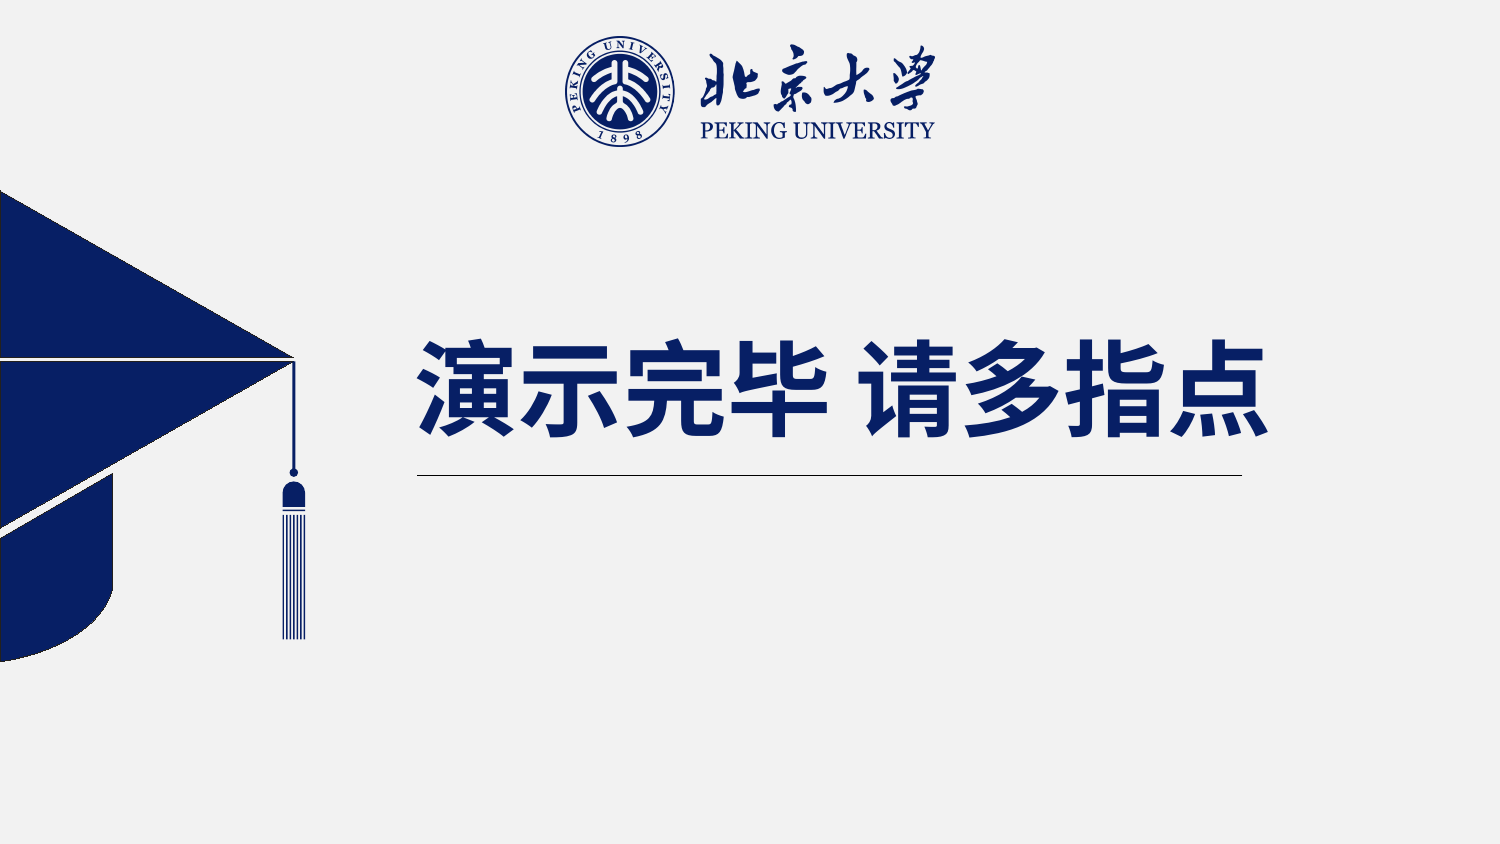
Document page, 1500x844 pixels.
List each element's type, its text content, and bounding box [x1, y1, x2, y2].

text_box [0, 361, 292, 529]
text_box [0, 473, 113, 662]
text_box [289, 361, 299, 477]
text_box [0, 190, 294, 358]
text_box 演示完毕 请多指点 [403, 318, 1362, 455]
text_box [282, 481, 306, 507]
picture [565, 36, 935, 147]
